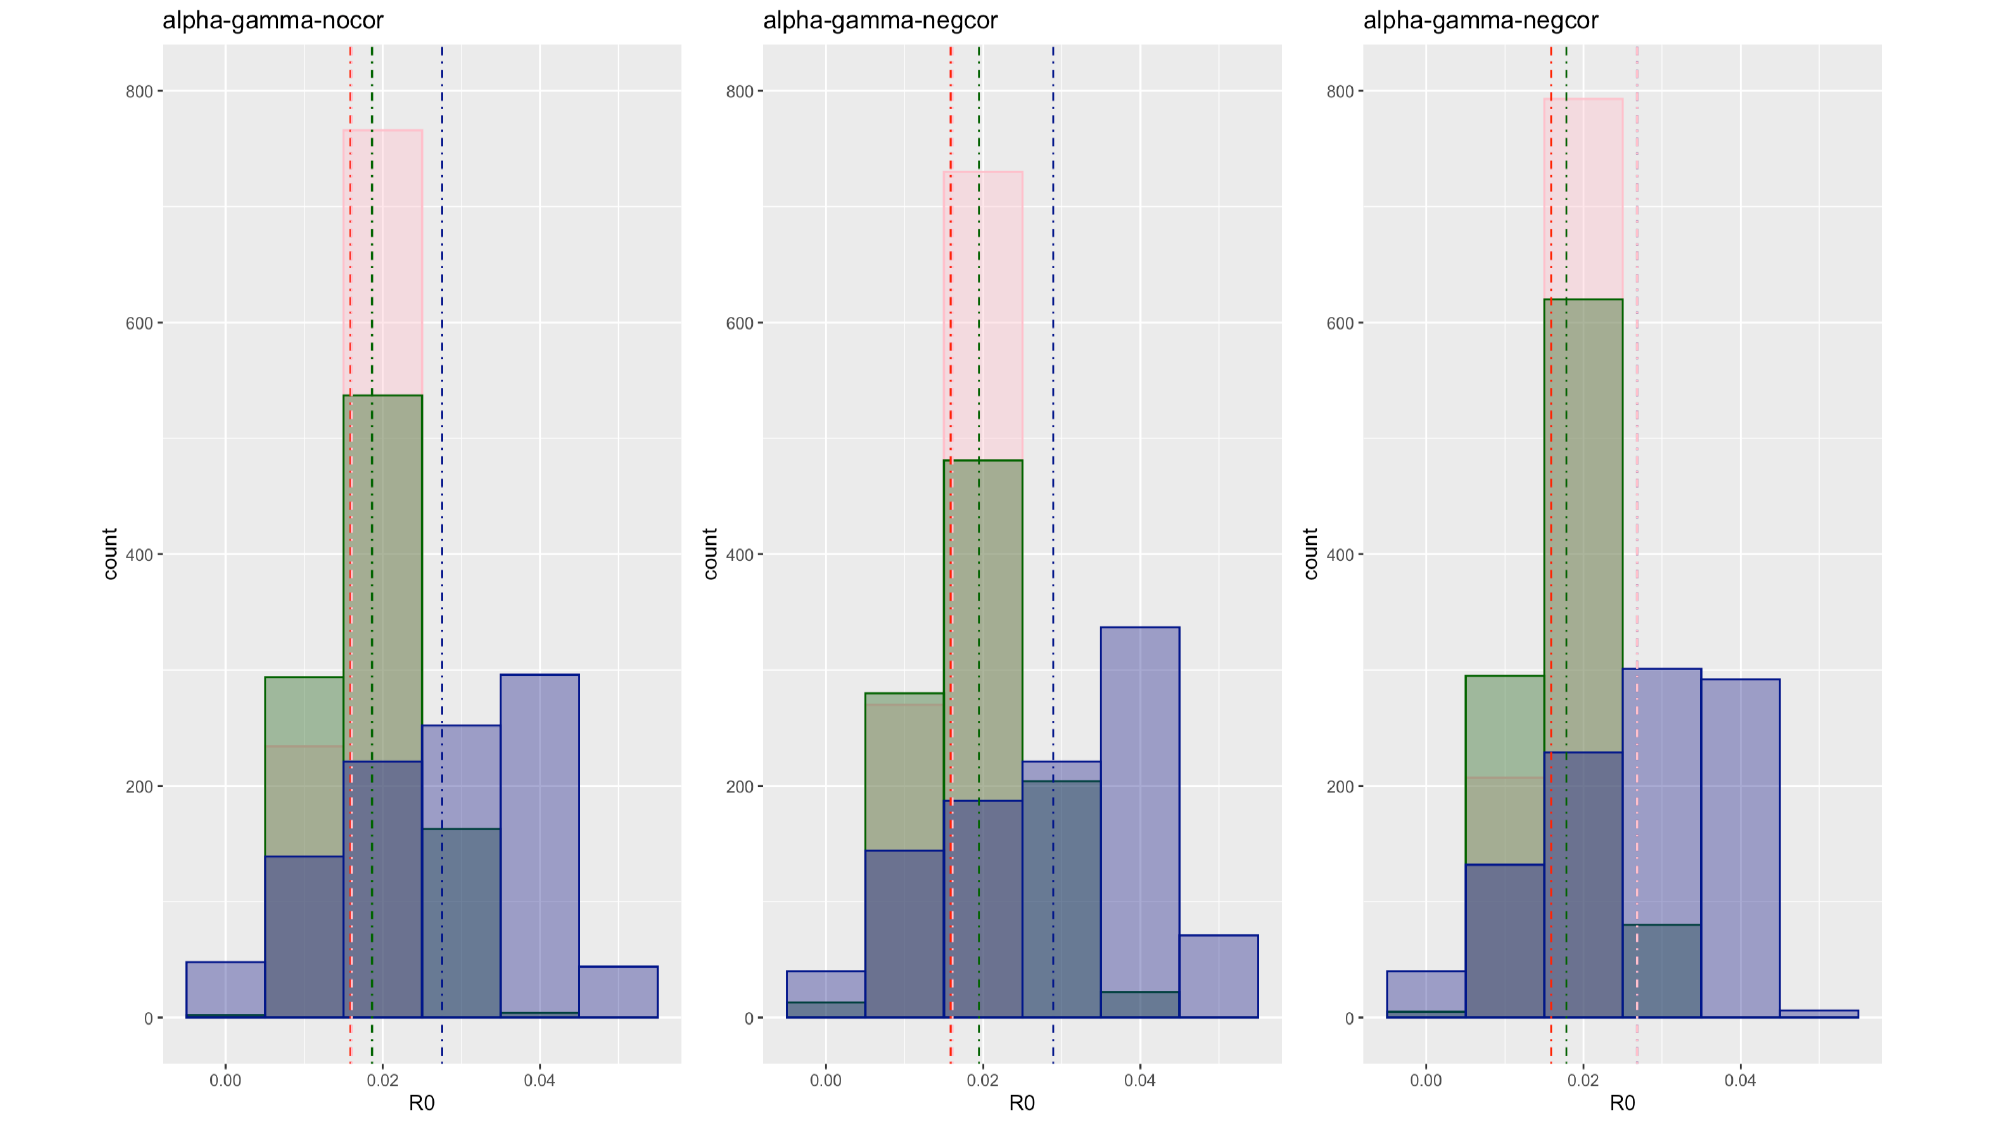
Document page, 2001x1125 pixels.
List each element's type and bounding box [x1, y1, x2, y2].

list [91, 0, 1892, 1125]
